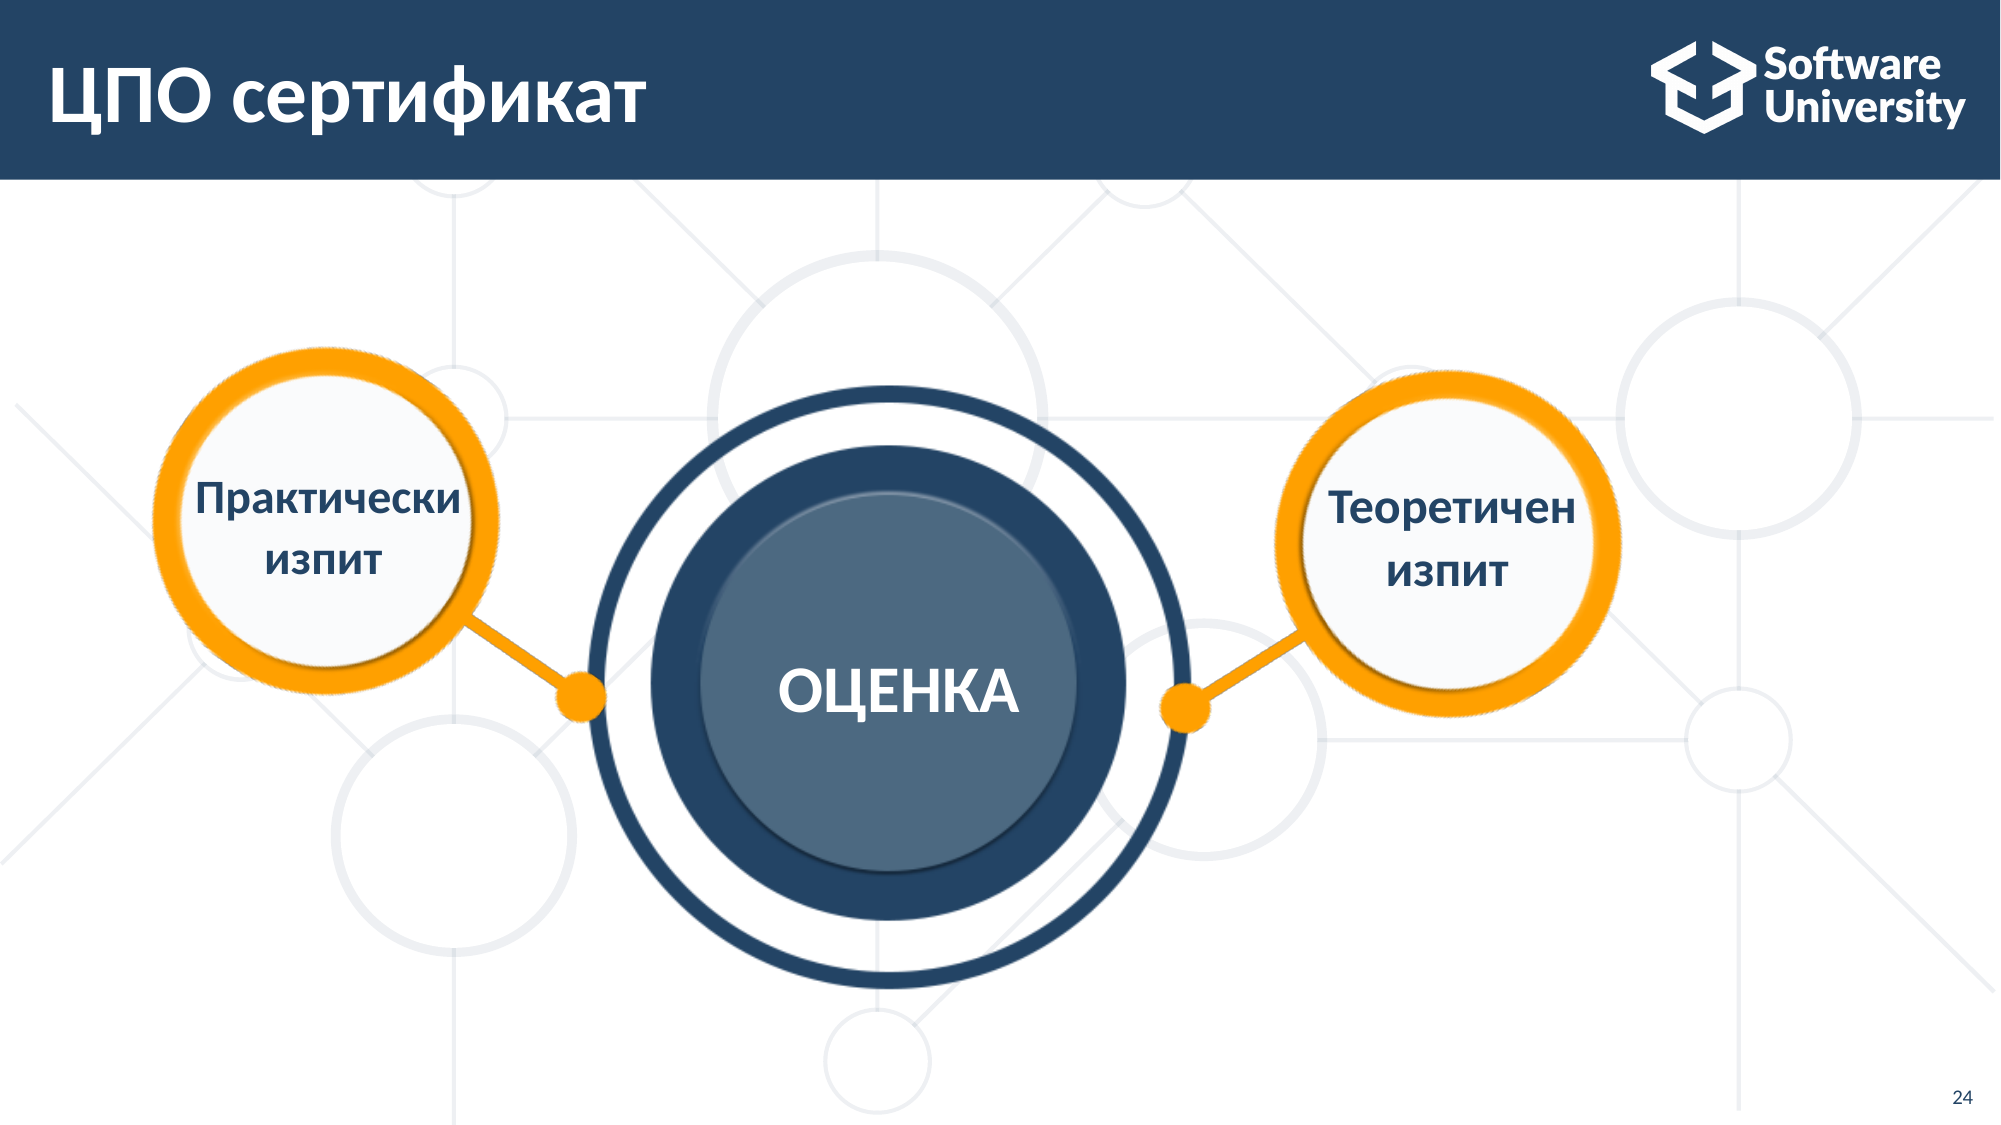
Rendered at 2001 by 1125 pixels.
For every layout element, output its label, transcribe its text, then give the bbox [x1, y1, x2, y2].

text_box ЦПО сертификат [31, 16, 1625, 162]
picture [1651, 41, 1966, 134]
text_box 24 [1927, 1067, 1989, 1116]
picture [21, 204, 1751, 1117]
